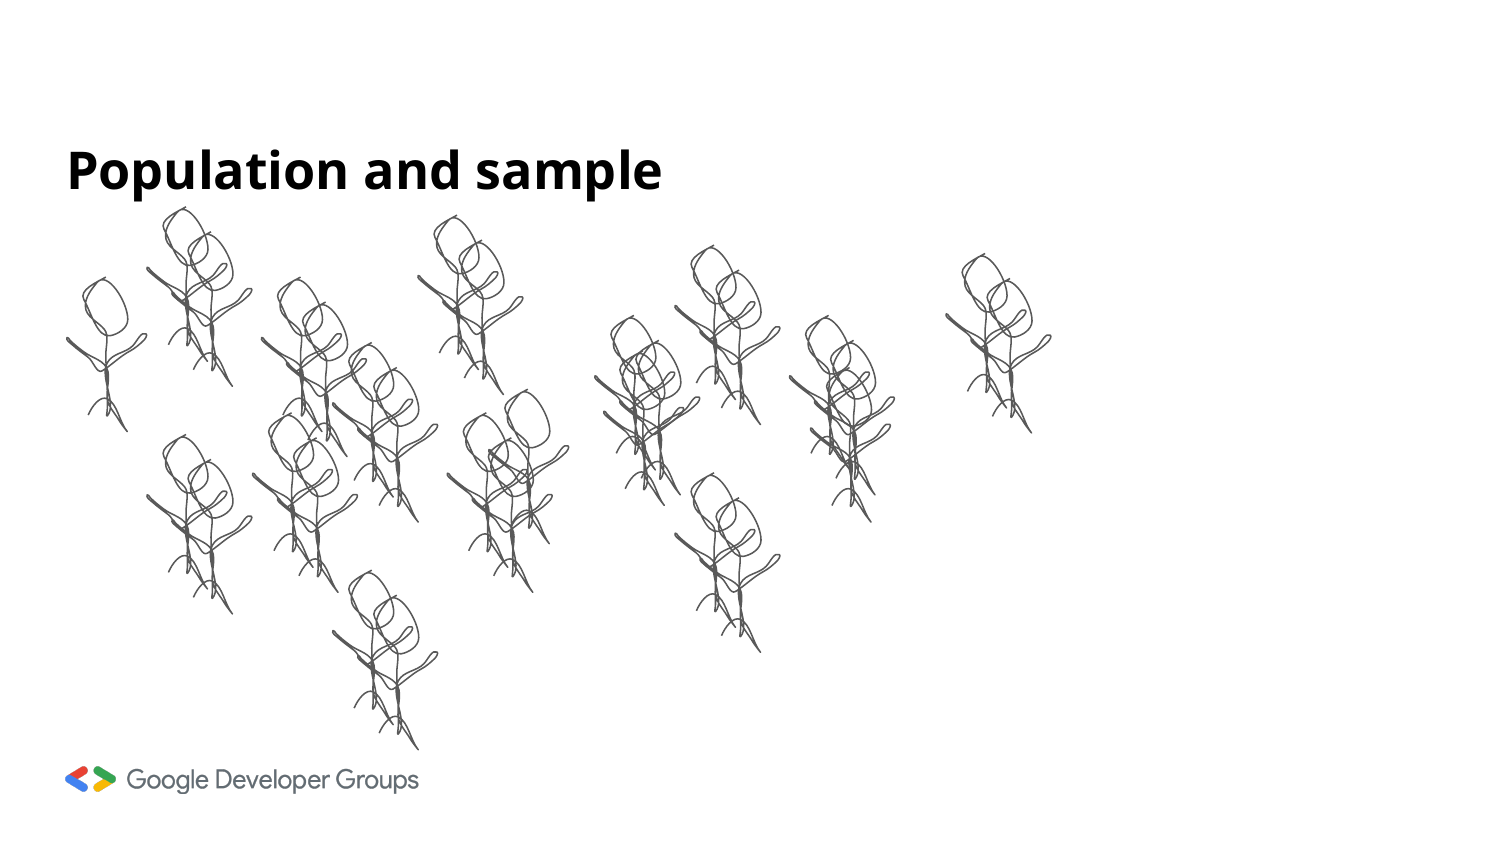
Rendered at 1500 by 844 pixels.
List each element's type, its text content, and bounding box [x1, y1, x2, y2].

text_box [377, 599, 394, 628]
text_box [354, 434, 383, 482]
text_box [439, 306, 468, 354]
text_box [789, 315, 848, 414]
text_box [504, 389, 550, 460]
text_box [442, 240, 523, 395]
text_box [146, 434, 205, 533]
text_box [332, 570, 391, 669]
text_box [168, 298, 197, 346]
text_box [616, 428, 629, 454]
text_box [619, 352, 651, 418]
text_box [991, 282, 1007, 311]
text_box [946, 253, 1004, 352]
text_box [297, 442, 314, 471]
text_box [191, 236, 208, 265]
text_box [814, 406, 839, 448]
text_box [532, 445, 569, 476]
text_box [512, 489, 532, 523]
text_box [146, 206, 205, 305]
text_box [720, 502, 736, 531]
text_box [814, 400, 842, 428]
picture [64, 766, 419, 794]
text_box [462, 244, 479, 273]
text_box [674, 472, 733, 571]
text_box [306, 306, 323, 335]
text_box [696, 564, 725, 612]
text_box [625, 356, 638, 395]
text_box [286, 302, 367, 457]
text_box [168, 526, 197, 574]
text_box [377, 371, 394, 400]
text_box [850, 397, 895, 453]
text_box [252, 412, 311, 512]
text_box [720, 274, 736, 303]
text_box [171, 231, 252, 387]
text_box [830, 340, 876, 395]
text_box [277, 437, 358, 593]
text_box [417, 215, 476, 314]
text_box [261, 277, 320, 376]
text_box [171, 459, 252, 614]
title Population and sample [51, 91, 750, 216]
text_box [674, 245, 733, 344]
text_box [66, 277, 147, 432]
text_box [332, 342, 391, 441]
text_box [603, 411, 646, 489]
text_box [357, 595, 438, 750]
text_box [700, 497, 780, 653]
text_box [640, 354, 655, 386]
text_box [447, 412, 505, 511]
text_box [528, 514, 550, 544]
text_box [810, 367, 891, 523]
text_box [645, 344, 656, 364]
text_box [495, 442, 509, 463]
text_box [632, 434, 641, 444]
text_box [643, 470, 665, 506]
text_box [967, 345, 996, 393]
text_box [594, 375, 635, 412]
text_box [274, 503, 302, 552]
text_box [282, 368, 311, 416]
text_box [472, 437, 553, 593]
text_box [696, 336, 725, 384]
text_box [494, 455, 507, 467]
text_box [971, 278, 1051, 433]
text_box [851, 455, 876, 495]
text_box [834, 344, 851, 373]
text_box [649, 427, 658, 434]
text_box [354, 662, 383, 710]
text_box [468, 504, 497, 552]
text_box [672, 407, 684, 416]
text_box [619, 340, 700, 495]
text_box [610, 315, 653, 362]
text_box [192, 463, 208, 492]
text_box [811, 434, 820, 454]
text_box [357, 367, 438, 523]
text_box [620, 407, 634, 431]
text_box [839, 450, 849, 461]
text_box [700, 270, 780, 425]
